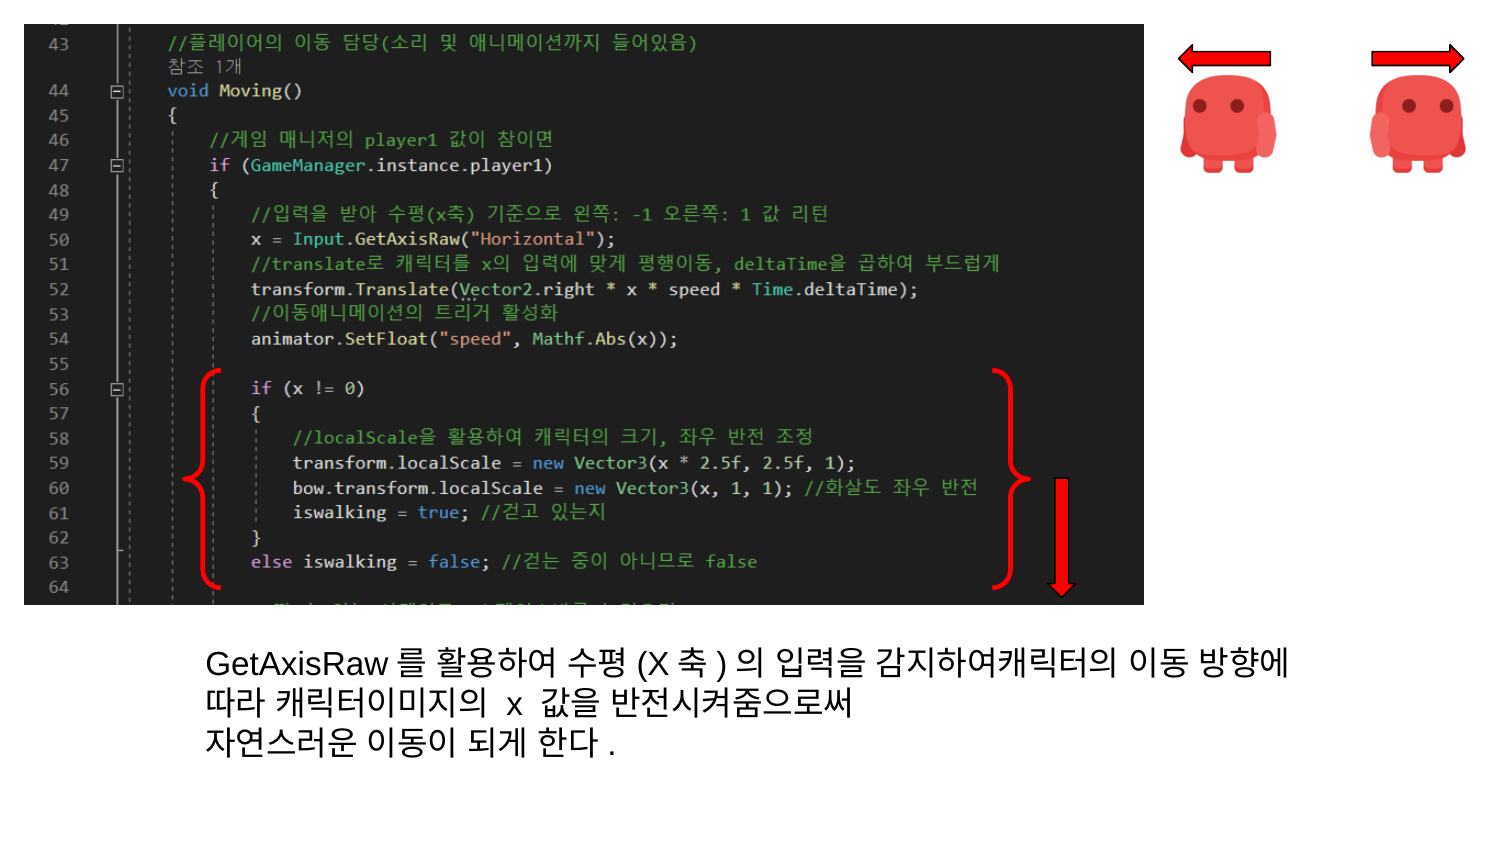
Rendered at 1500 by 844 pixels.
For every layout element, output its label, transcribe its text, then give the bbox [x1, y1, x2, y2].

picture [1178, 72, 1279, 175]
text_box GetAxisRaw를 활용하여 수평(X축)의 입력을 감지하여캐릭터의 이동 방향에 따라 캐릭터이미지의 x 값을 반전시켜줌으로써 자연스러운 이동이 되게 한다. [190, 627, 1321, 778]
picture [24, 24, 1144, 606]
text_box [1178, 44, 1271, 70]
picture [1368, 72, 1468, 175]
text_box [1372, 44, 1464, 70]
